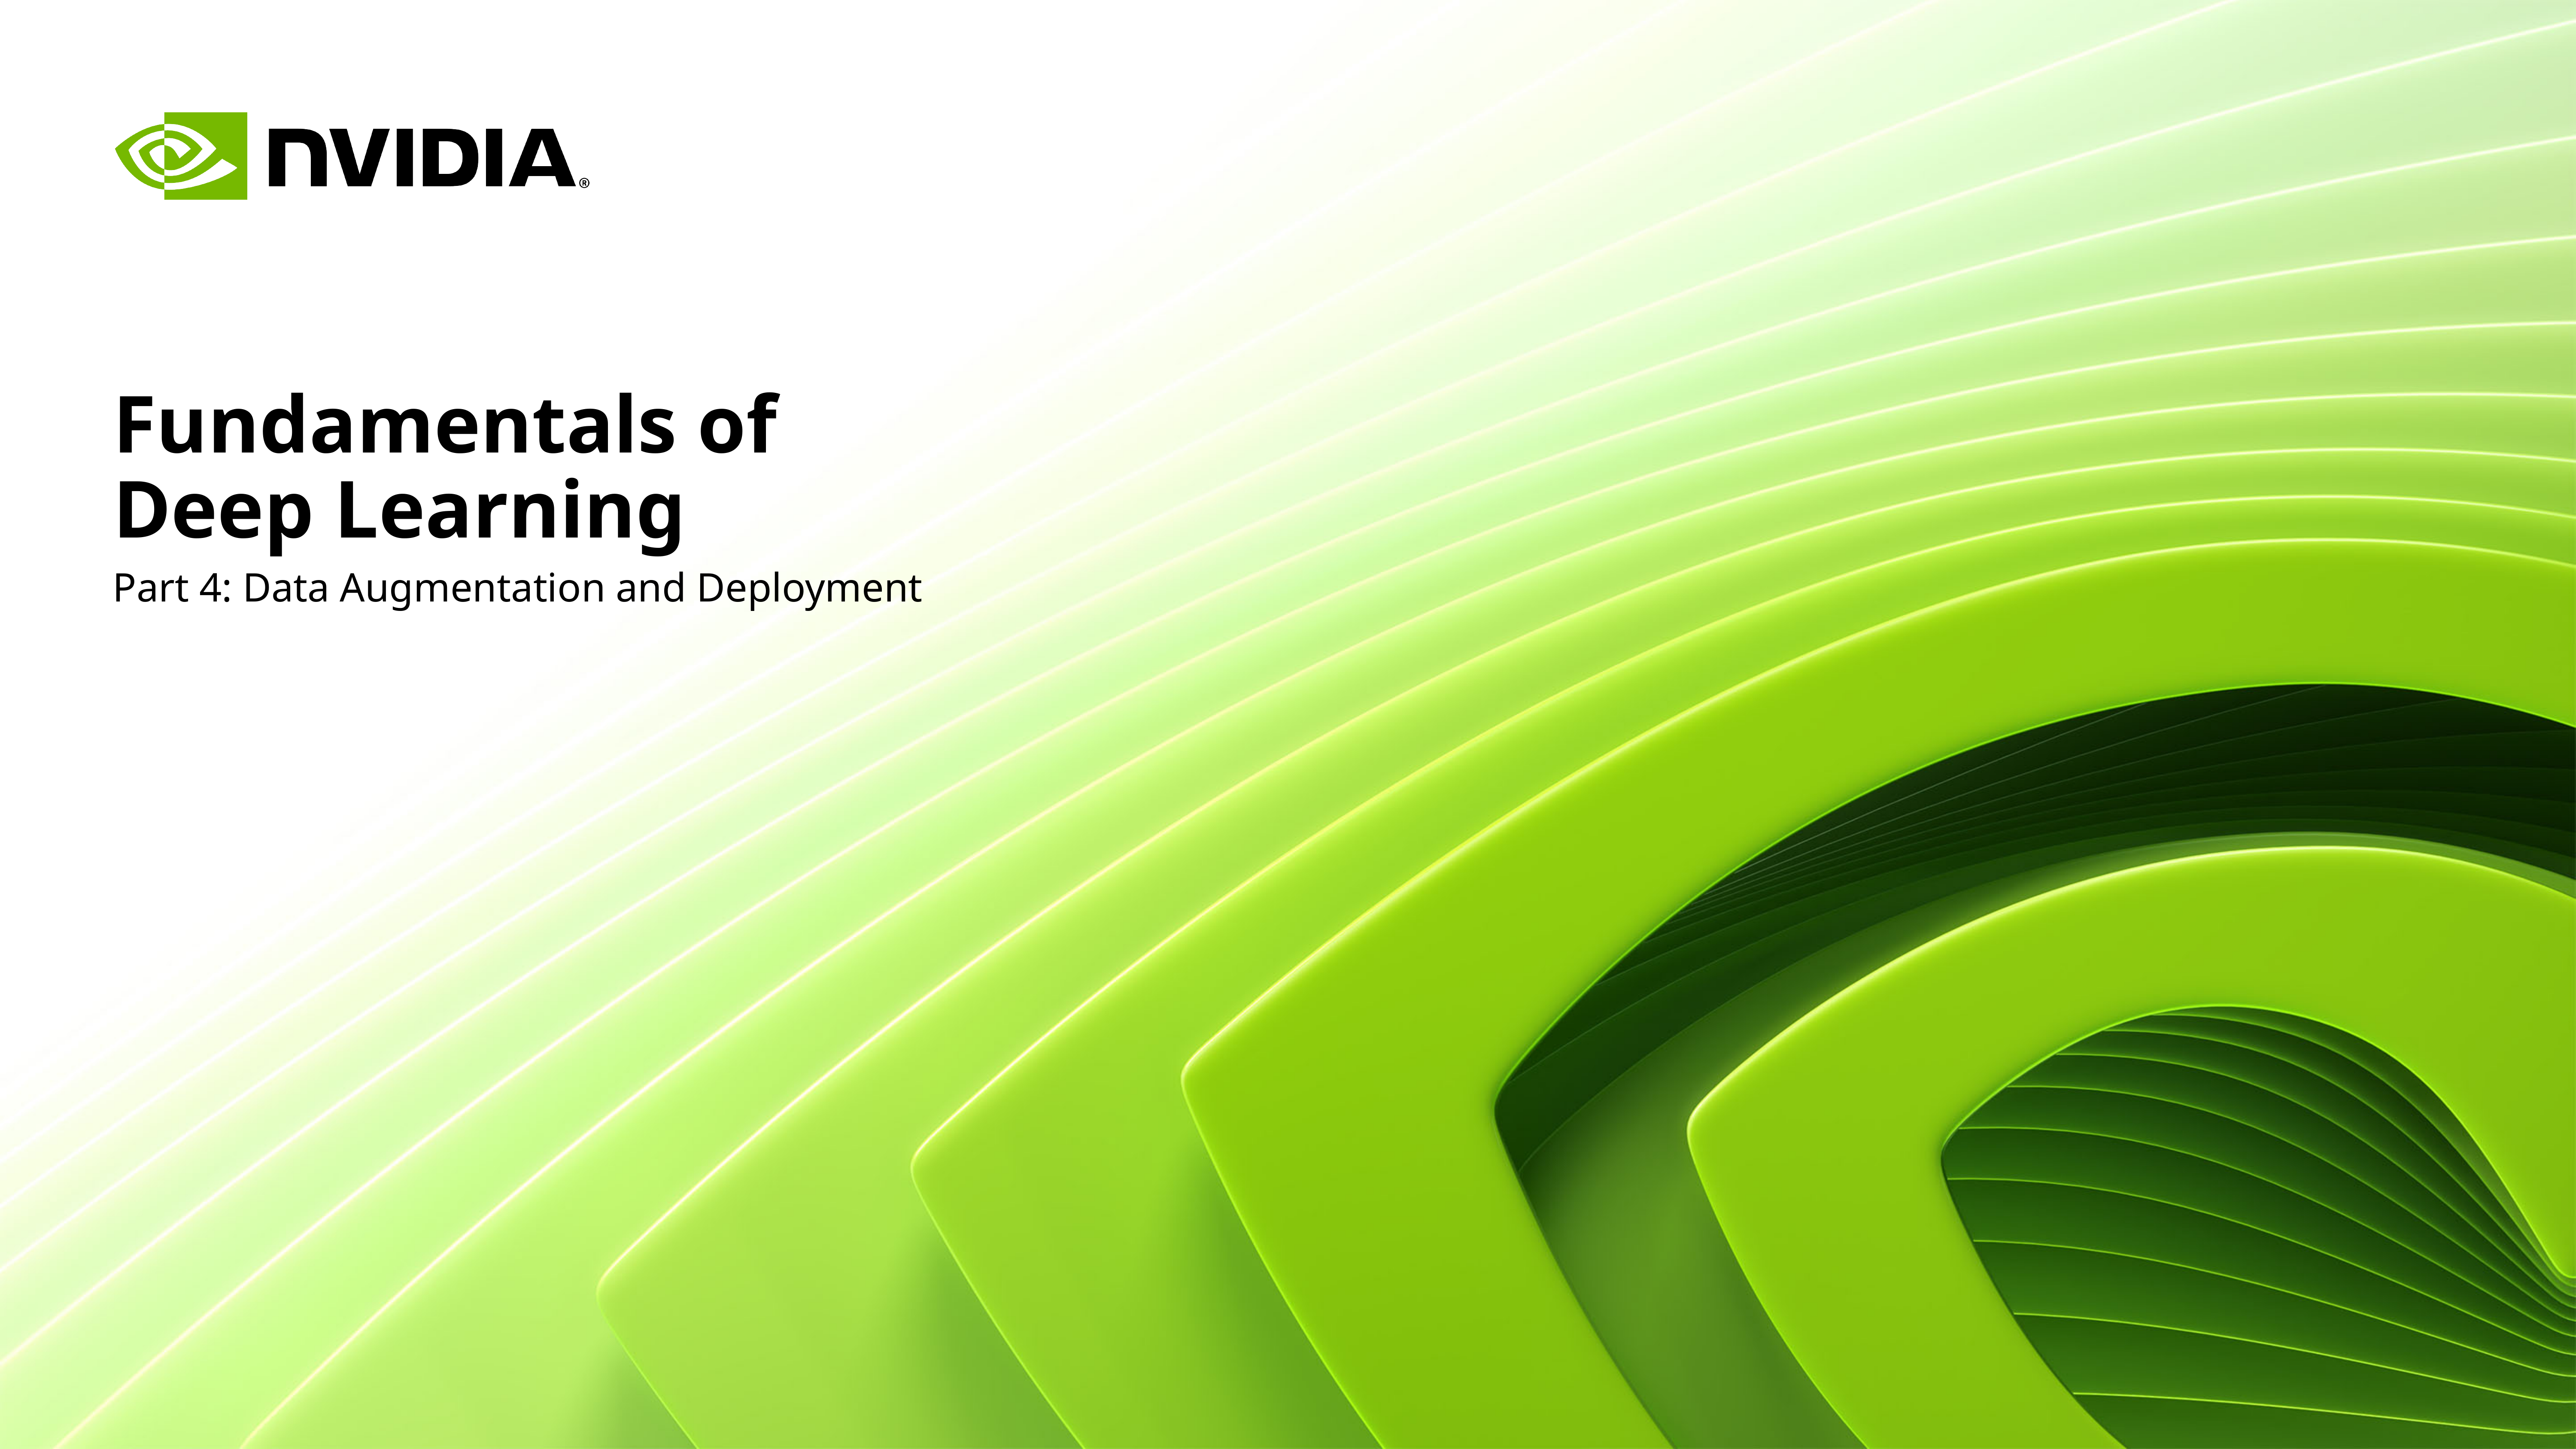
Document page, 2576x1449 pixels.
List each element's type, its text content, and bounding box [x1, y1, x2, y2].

title Fundamentals of Deep Learning [106, 210, 1465, 558]
picture [0, 0, 2576, 1449]
subtitle Part 4: Data Augmentation and Deployment [106, 559, 1465, 680]
